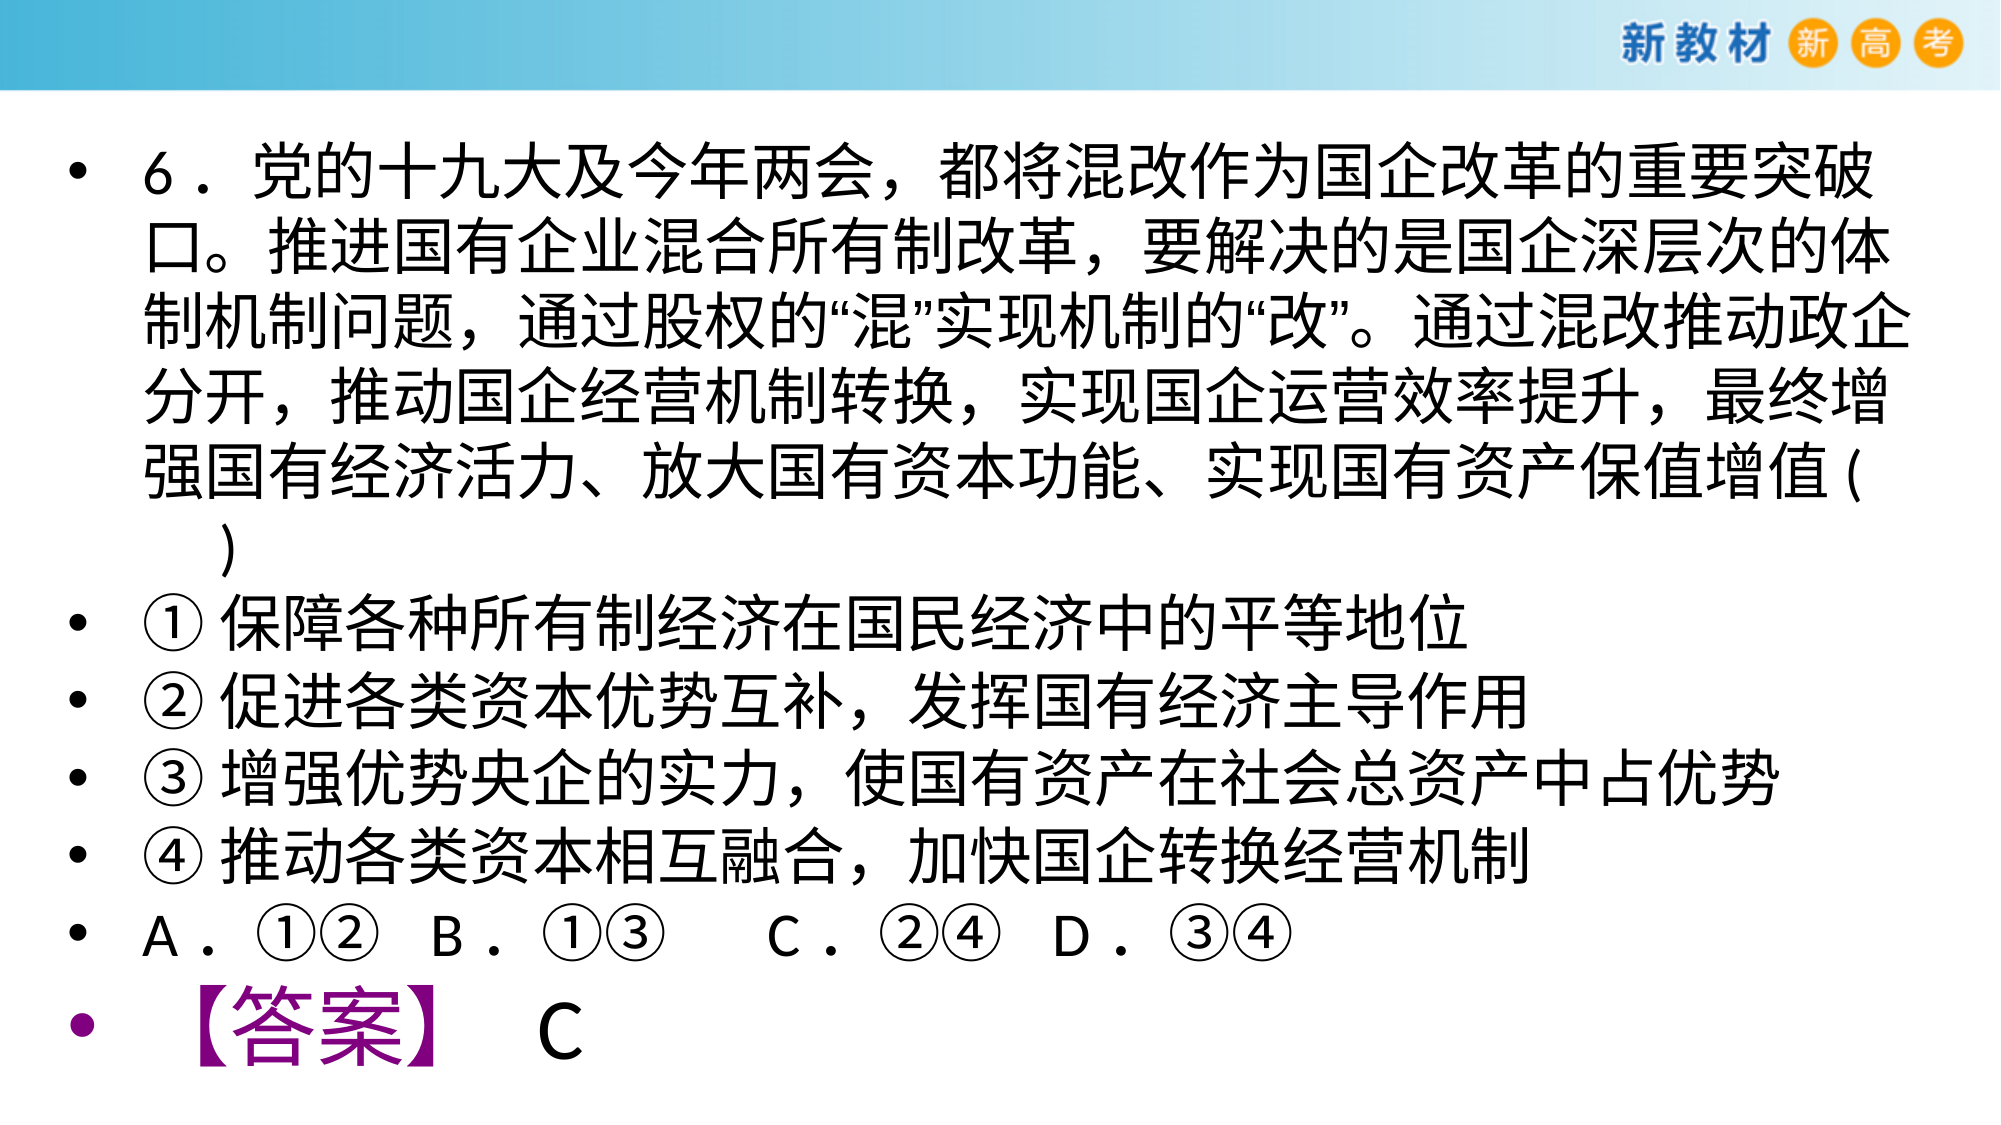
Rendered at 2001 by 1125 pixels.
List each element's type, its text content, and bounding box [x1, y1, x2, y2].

picture [0, 0, 2001, 1125]
list 6．党的十九大及今年两会，都将混改作为国企改革的重要突破口。推进国有企业混合所有制改革，要解决的是国企深层次的体制机制问题，通过股权的“混”实现机制的“改”。通过混改推动政企分开，推动国企经营机制转换，实现国企运营效率提升，最终增强国有经济活力、放大国有资本功能、实现国有资产保值增值( ) ①保障各种所有制经济在国民经济中的平等地位 ②促进各类资本优势互补，发挥国有经济主导作用 ③增强优势央企的实力，使国有资产在社会总资产中占优势 ④推动各类资本相互融合，加快国企转换经营机制 A．①② B．①③ C．②④ D．③④ 【答案】 C [51, 124, 1959, 1077]
